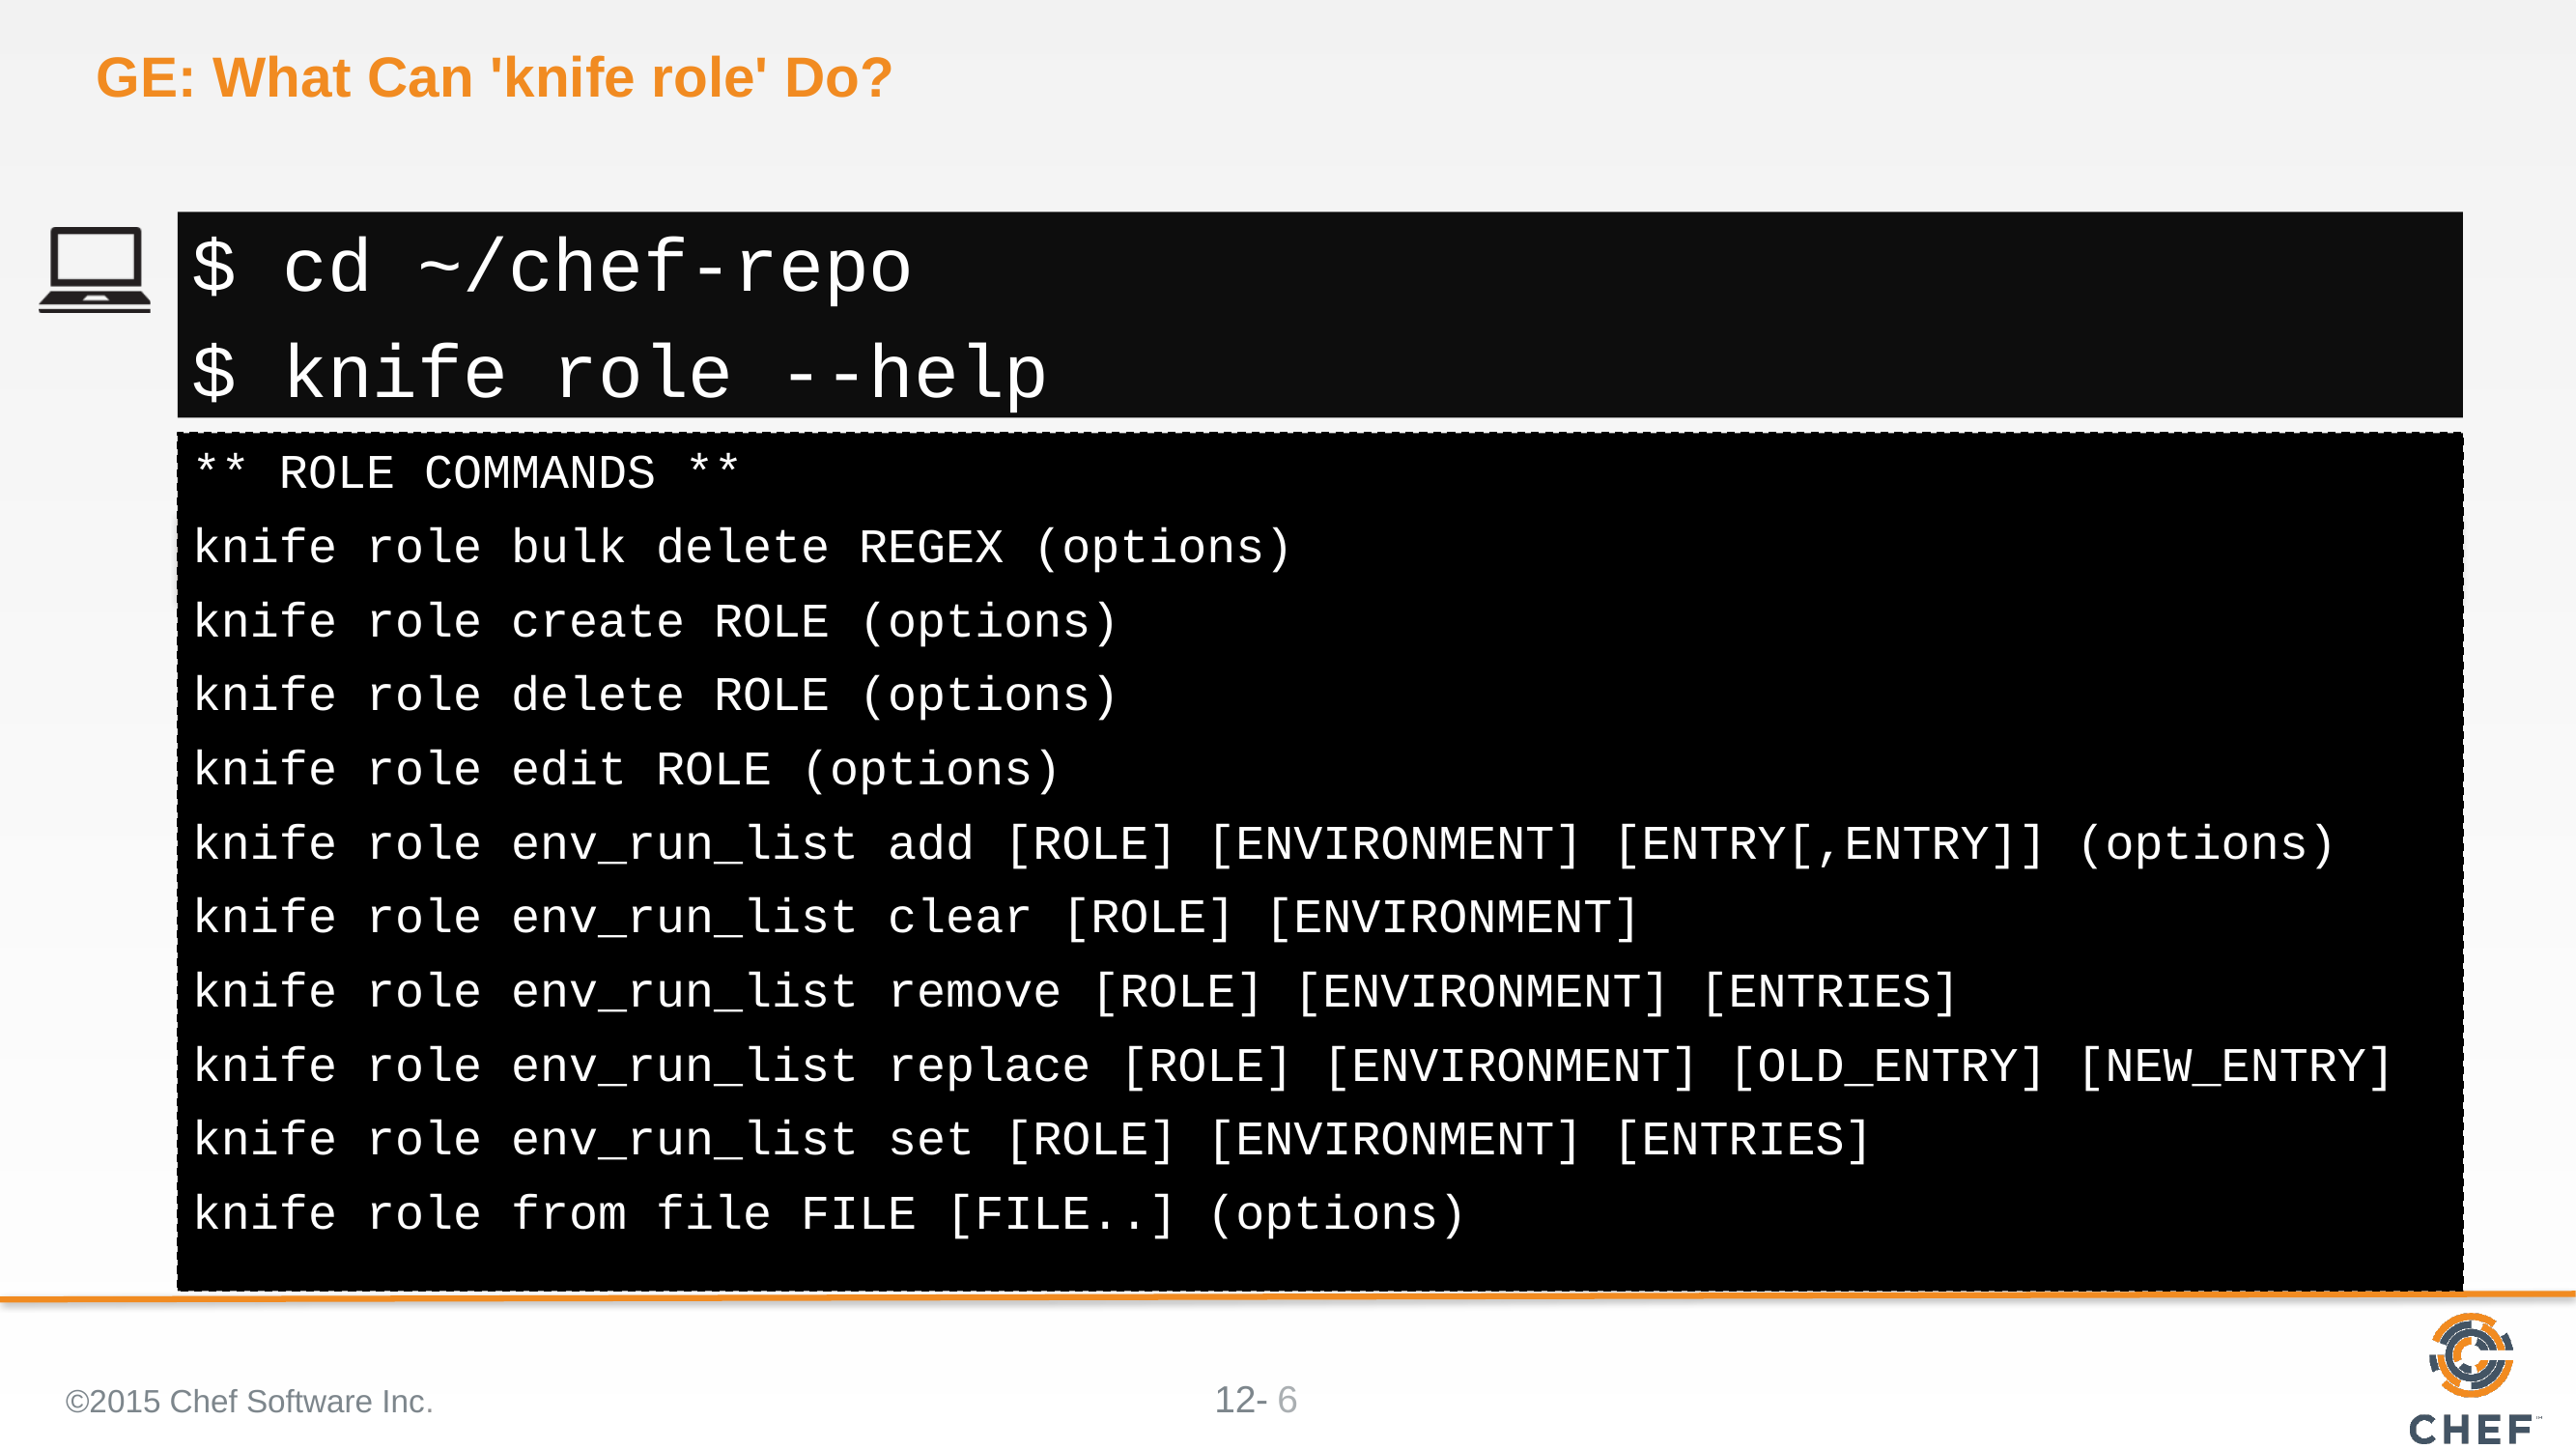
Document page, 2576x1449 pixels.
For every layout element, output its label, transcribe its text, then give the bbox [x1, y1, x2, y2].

list $ cd ~/chef-repo $ knife role --help [177, 212, 2463, 418]
footer ©2015 Chef Software Inc. [51, 1359, 952, 1440]
title GE: What Can 'knife role' Do? [96, 48, 2463, 180]
picture [2399, 1297, 2550, 1449]
slide_number 6 [998, 1359, 1578, 1437]
list ** ROLE COMMANDS ** knife role bulk delete REGEX (options) knife role create ROLE (options) knife role delete ROLE (options) knife role edit ROLE (options) knife role env_run_list add [ROLE] [ENVIRONMENT] [ENTRY[,ENTRY]] (options) knife role env_run_list clear [ROLE] [ENVIRONMENT] knife role env_run_list remove [ROLE] [ENVIRONMENT] [ENTRIES] knife role env_run_list replace [ROLE] [ENVIRONMENT] [OLD_ENTRY] [NEW_ENTRY] knife role env_run_list set [ROLE] [ENVIRONMENT] [ENTRIES] knife role from file FILE [FILE..] (options) [177, 432, 2464, 1292]
